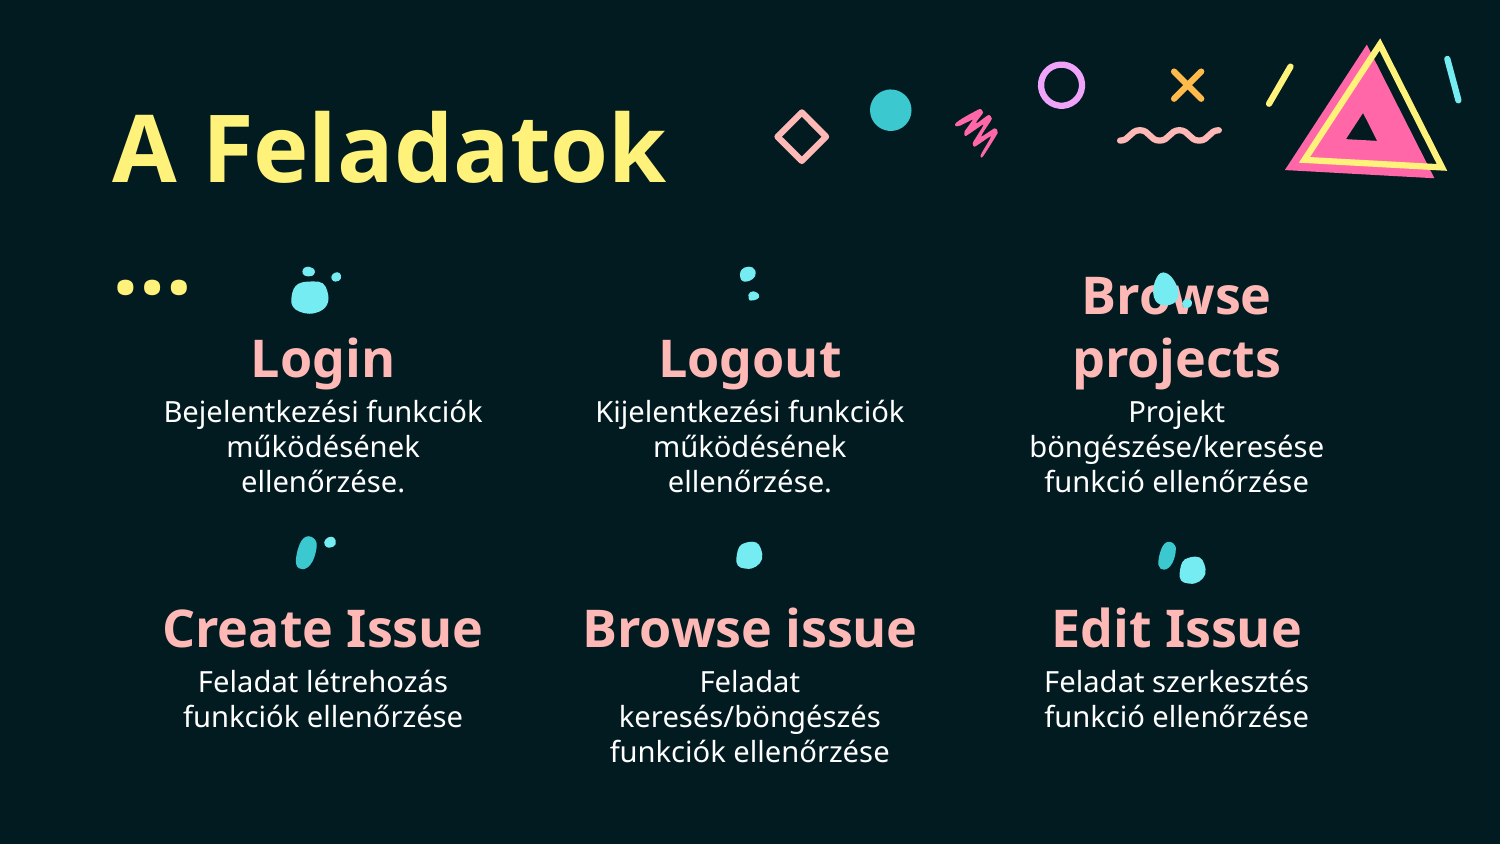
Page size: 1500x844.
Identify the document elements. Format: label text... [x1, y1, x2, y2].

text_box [738, 266, 762, 301]
subtitle Feladat létrehozás funkciók ellenőrzése [132, 648, 515, 745]
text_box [1157, 541, 1208, 584]
subtitle Feladat keresés/böngészés funkciók ellenőrzése [558, 648, 942, 745]
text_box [1152, 272, 1193, 309]
title Browse issue [558, 594, 942, 648]
title Create Issue [132, 594, 515, 648]
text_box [295, 535, 337, 570]
title Edit Issue [985, 594, 1368, 648]
subtitle Feladat szerkesztés funkció ellenőrzése [985, 648, 1368, 745]
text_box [290, 266, 343, 314]
subtitle Projekt böngészése/keresése funkció ellenőrzése [985, 378, 1368, 475]
text_box [736, 541, 763, 569]
title Login [132, 323, 515, 378]
subtitle Kijelentkezési funkciók működésének ellenőrzése. [558, 378, 942, 475]
title Browse projects [985, 323, 1368, 378]
title Logout [558, 323, 942, 378]
subtitle Bejelentkezési funkciók működésének ellenőrzése. [132, 378, 515, 475]
title A Feladatok … [97, 73, 750, 188]
